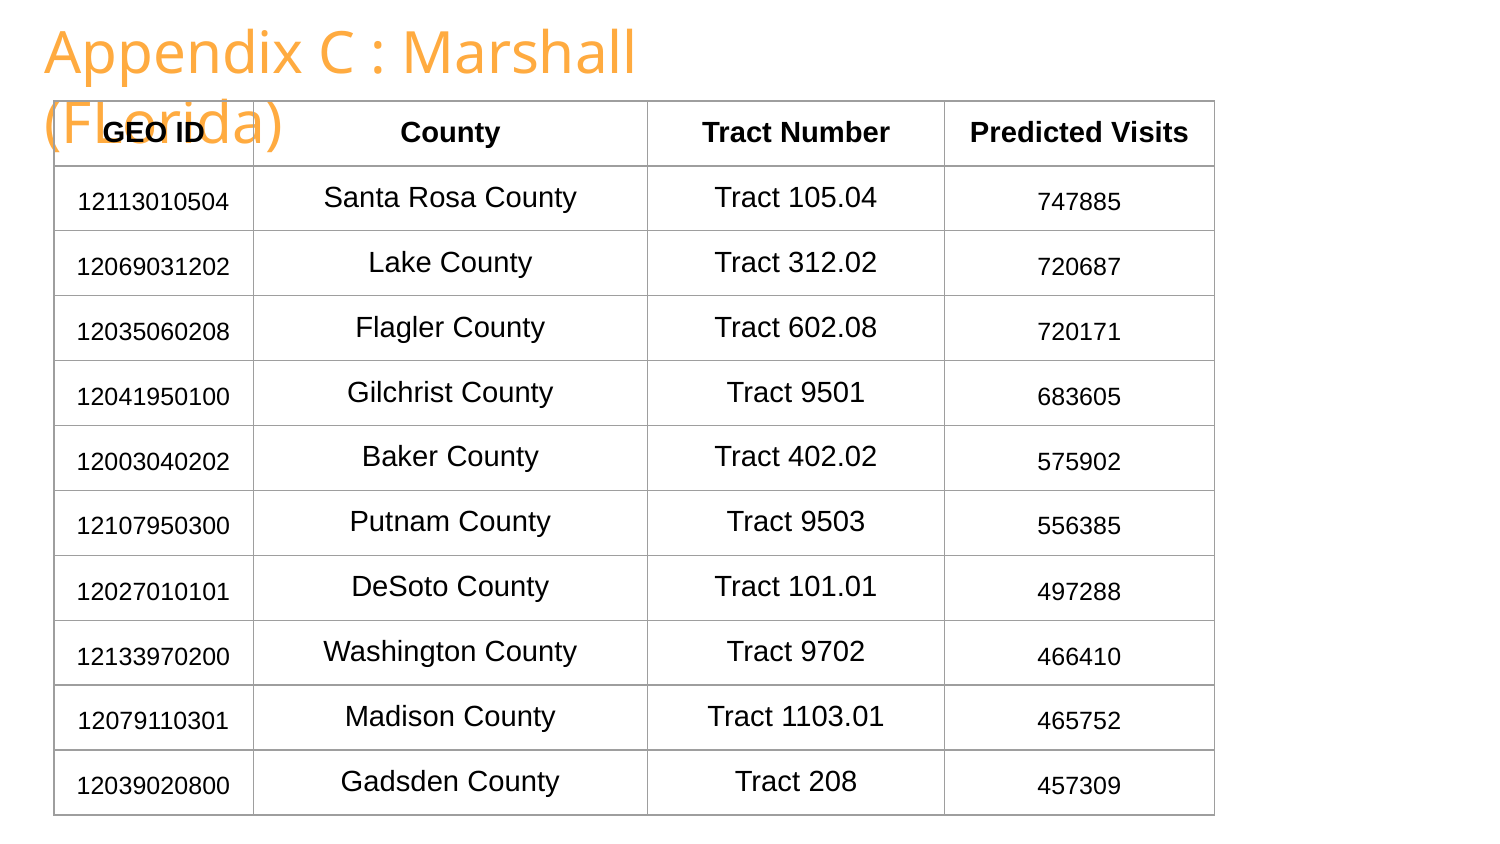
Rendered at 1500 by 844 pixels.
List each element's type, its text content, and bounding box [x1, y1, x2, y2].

table_header GEO ID [55, 102, 253, 165]
table_cell Tract 402.02 [648, 426, 944, 490]
table_cell Santa Rosa County [254, 167, 647, 230]
table_cell 720171 [945, 296, 1214, 360]
table_cell 12003040202 [55, 426, 253, 490]
table_cell 497288 [945, 556, 1214, 620]
table_cell Flagler County [254, 296, 647, 360]
table_cell 465752 [945, 686, 1214, 749]
table_cell 12039020800 [55, 751, 253, 814]
table_cell 556385 [945, 491, 1214, 555]
table_cell Tract 101.01 [648, 556, 944, 620]
table_cell 747885 [945, 167, 1214, 230]
table_cell Baker County [254, 426, 647, 490]
table_cell Tract 1103.01 [648, 686, 944, 749]
table_cell Tract 9501 [648, 361, 944, 425]
table_cell Lake County [254, 231, 647, 295]
table_cell 12041950100 [55, 361, 253, 425]
table_cell Gilchrist County [254, 361, 647, 425]
table_cell 457309 [945, 751, 1214, 814]
table_cell 720687 [945, 231, 1214, 295]
table_cell Putnam County [254, 491, 647, 555]
table_header Predicted Visits [945, 102, 1214, 165]
table_cell 12107950300 [55, 491, 253, 555]
table_cell 12027010101 [55, 556, 253, 620]
table_cell 466410 [945, 621, 1214, 684]
table_cell Madison County [254, 686, 647, 749]
table_cell Tract 312.02 [648, 231, 944, 295]
table_cell Tract 9702 [648, 621, 944, 684]
table_cell 575902 [945, 426, 1214, 490]
table_cell Tract 9503 [648, 491, 944, 555]
text_box Appendix C : Marshall (FLorida) [29, 0, 899, 170]
table_cell Tract 208 [648, 751, 944, 814]
table_cell 683605 [945, 361, 1214, 425]
table_cell 12113010504 [55, 167, 253, 230]
table_header County [254, 102, 647, 165]
table_cell DeSoto County [254, 556, 647, 620]
table_cell Tract 602.08 [648, 296, 944, 360]
table_cell 12133970200 [55, 621, 253, 684]
table_cell 12079110301 [55, 686, 253, 749]
table_cell 12035060208 [55, 296, 253, 360]
table_cell Gadsden County [254, 751, 647, 814]
table_cell 12069031202 [55, 231, 253, 295]
table_cell Tract 105.04 [648, 167, 944, 230]
table_cell Washington County [254, 621, 647, 684]
table_header Tract Number [648, 102, 944, 165]
